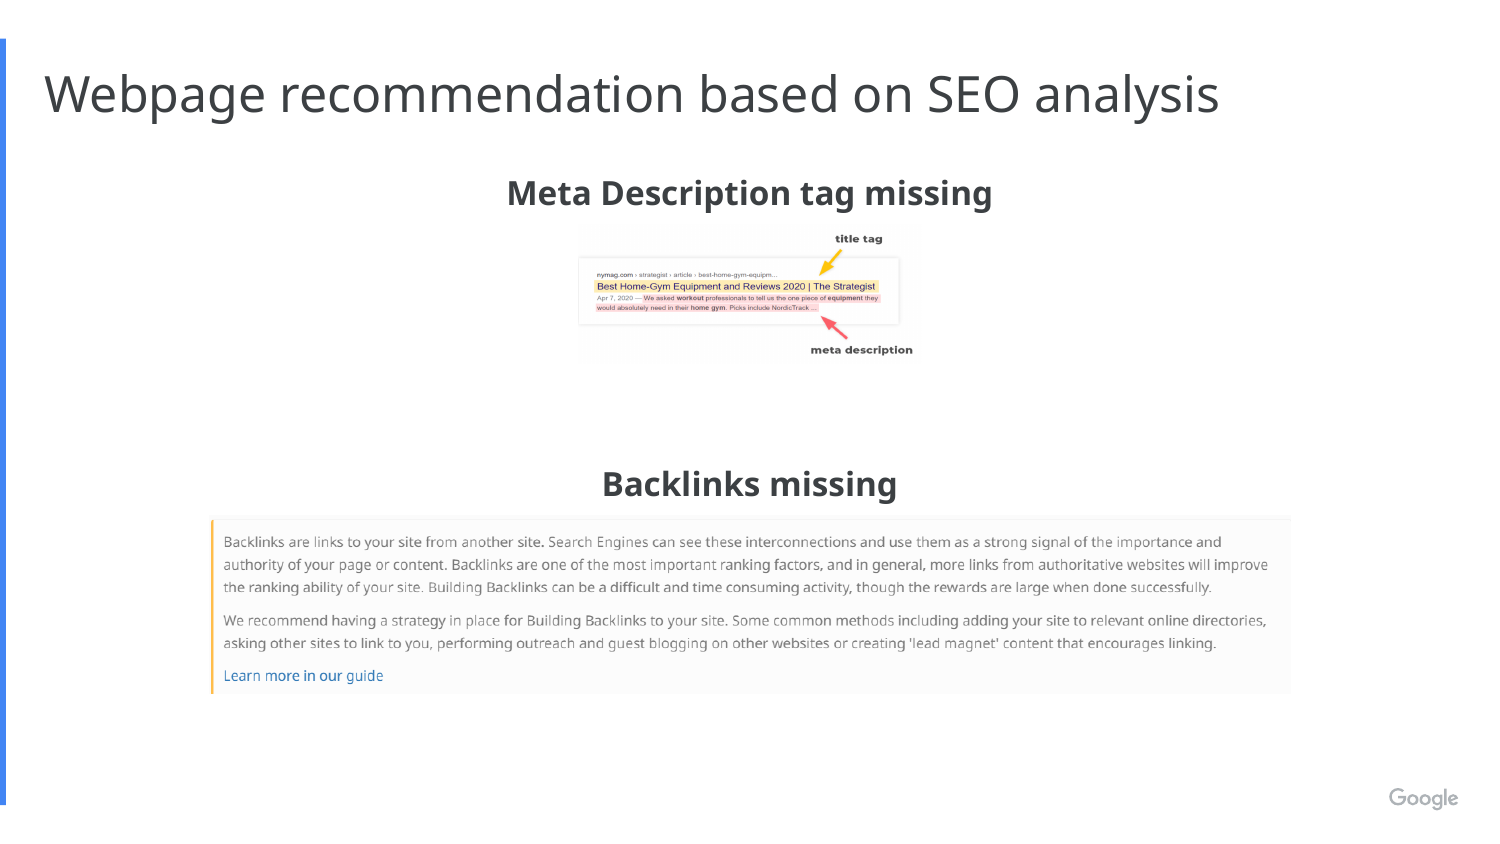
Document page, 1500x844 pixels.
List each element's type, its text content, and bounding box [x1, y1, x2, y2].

text_box Backlinks missing [348, 448, 1152, 514]
picture [578, 224, 922, 365]
text_box Webpage recommendation based on SEO analysis [29, 53, 1254, 142]
picture [208, 515, 1292, 694]
text_box Meta Description tag missing [348, 157, 1152, 225]
